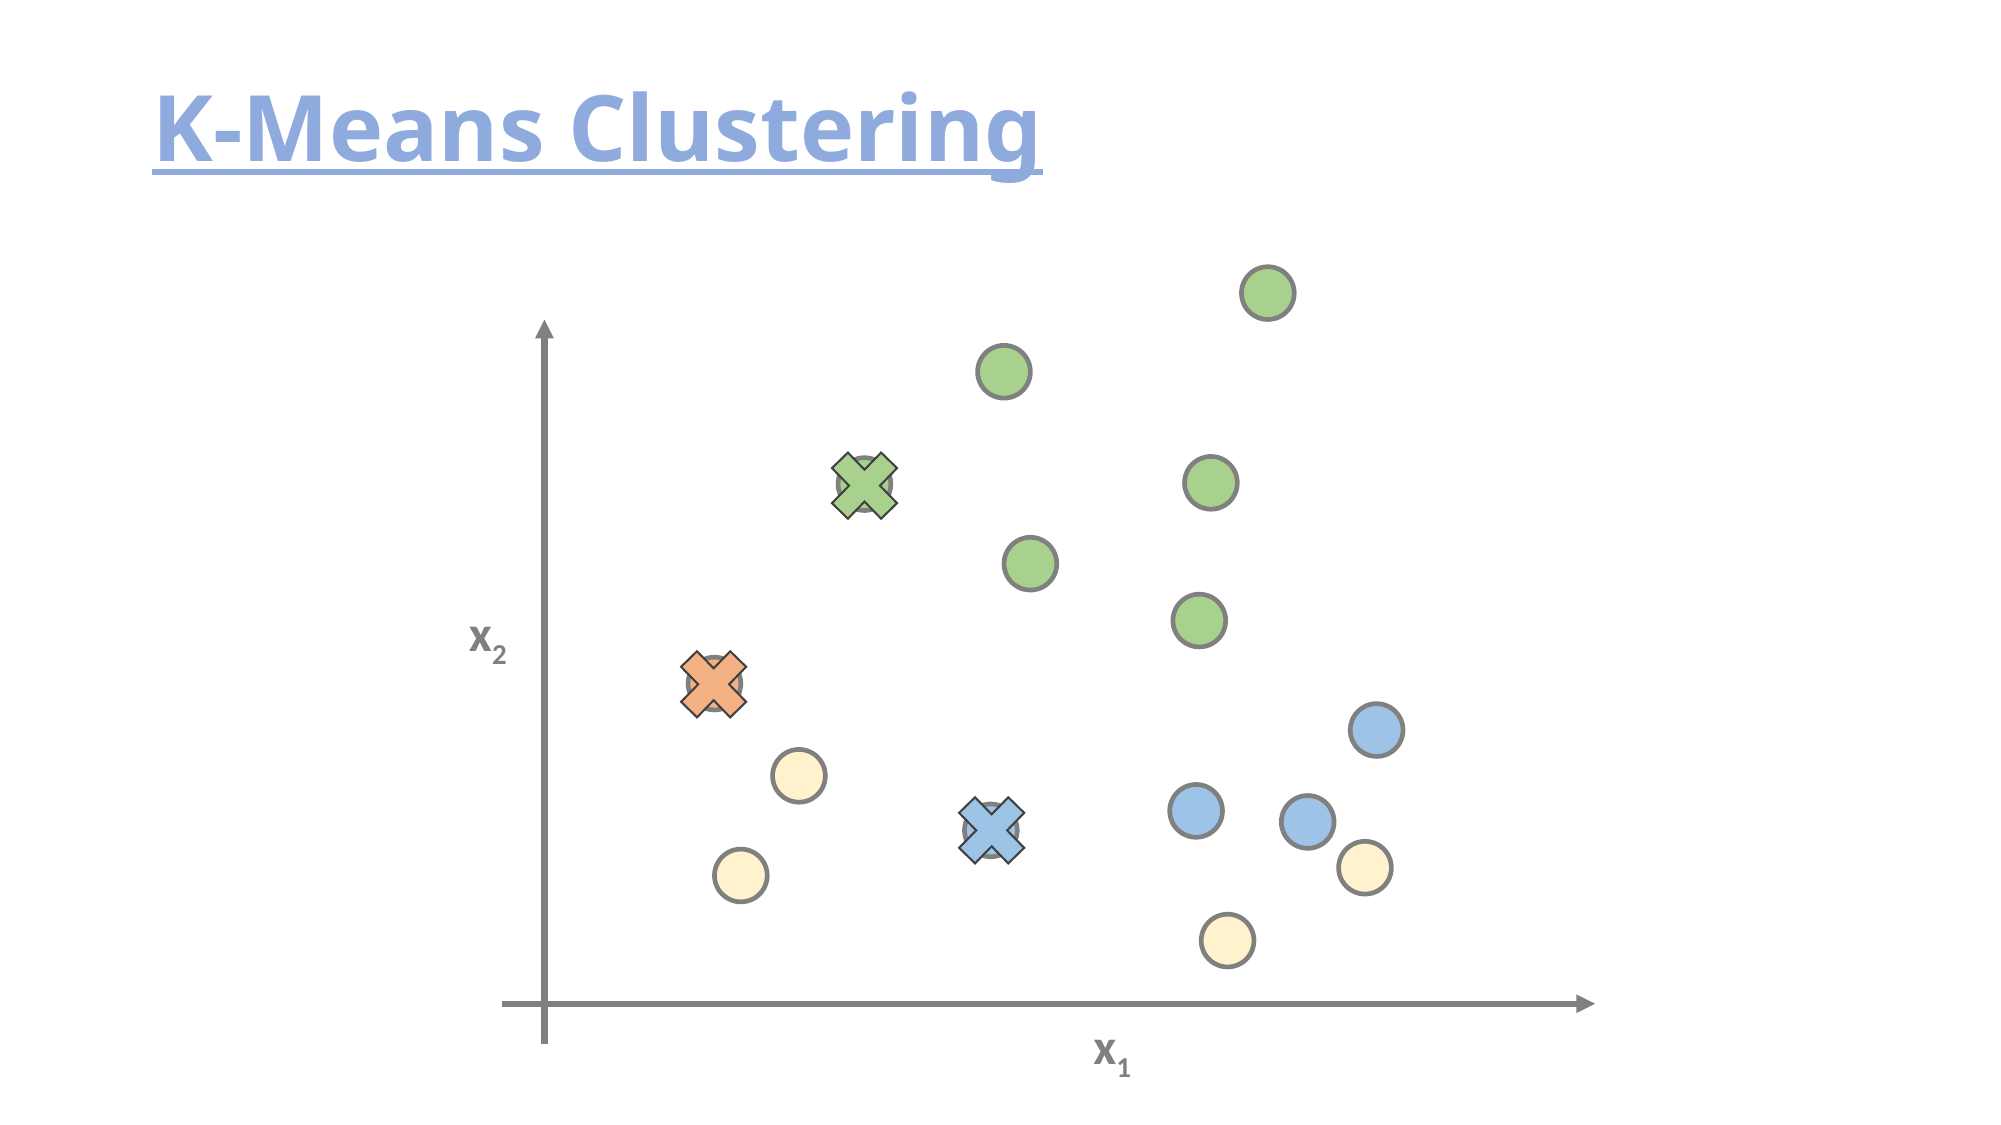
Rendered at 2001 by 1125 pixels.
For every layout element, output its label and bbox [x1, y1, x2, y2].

text_box [713, 848, 769, 903]
text_box [1078, 1007, 1147, 1091]
text_box [1337, 840, 1393, 896]
text_box [1002, 536, 1058, 592]
text_box [957, 795, 1026, 865]
text_box [771, 748, 827, 804]
text_box [1240, 265, 1296, 321]
text_box [679, 649, 748, 719]
text_box [1171, 593, 1227, 648]
title [137, 23, 1863, 241]
text_box [830, 451, 899, 521]
text_box [976, 344, 1032, 400]
text_box [1168, 783, 1224, 839]
text_box [1280, 794, 1336, 850]
text_box [1183, 455, 1239, 511]
text_box [502, 319, 1596, 1044]
text_box [454, 594, 522, 678]
text_box [1200, 913, 1256, 969]
text_box [1349, 702, 1405, 758]
